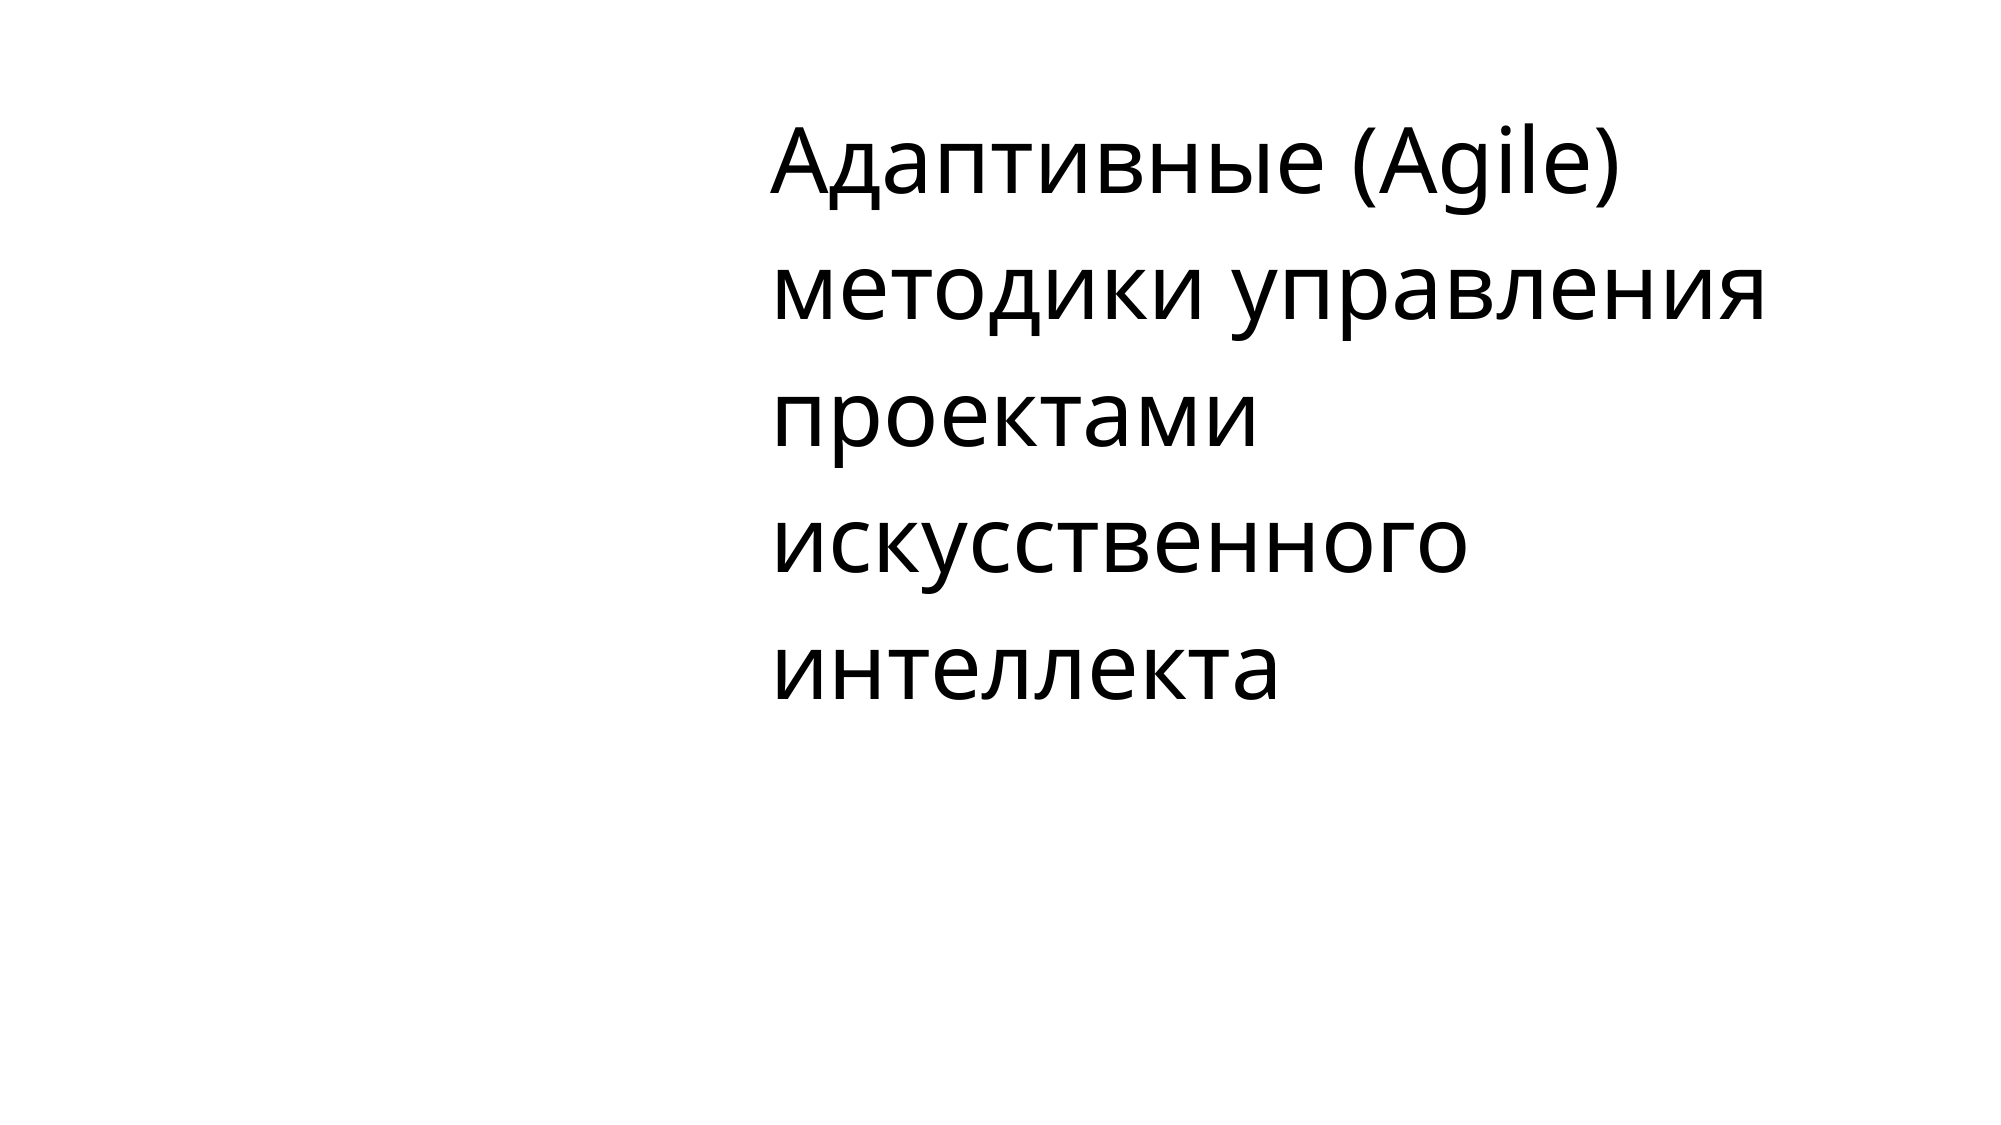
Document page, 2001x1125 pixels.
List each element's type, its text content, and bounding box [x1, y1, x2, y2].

title Адаптивные (Agile) методики управления проектами искусственного интеллекта [729, 234, 2000, 725]
